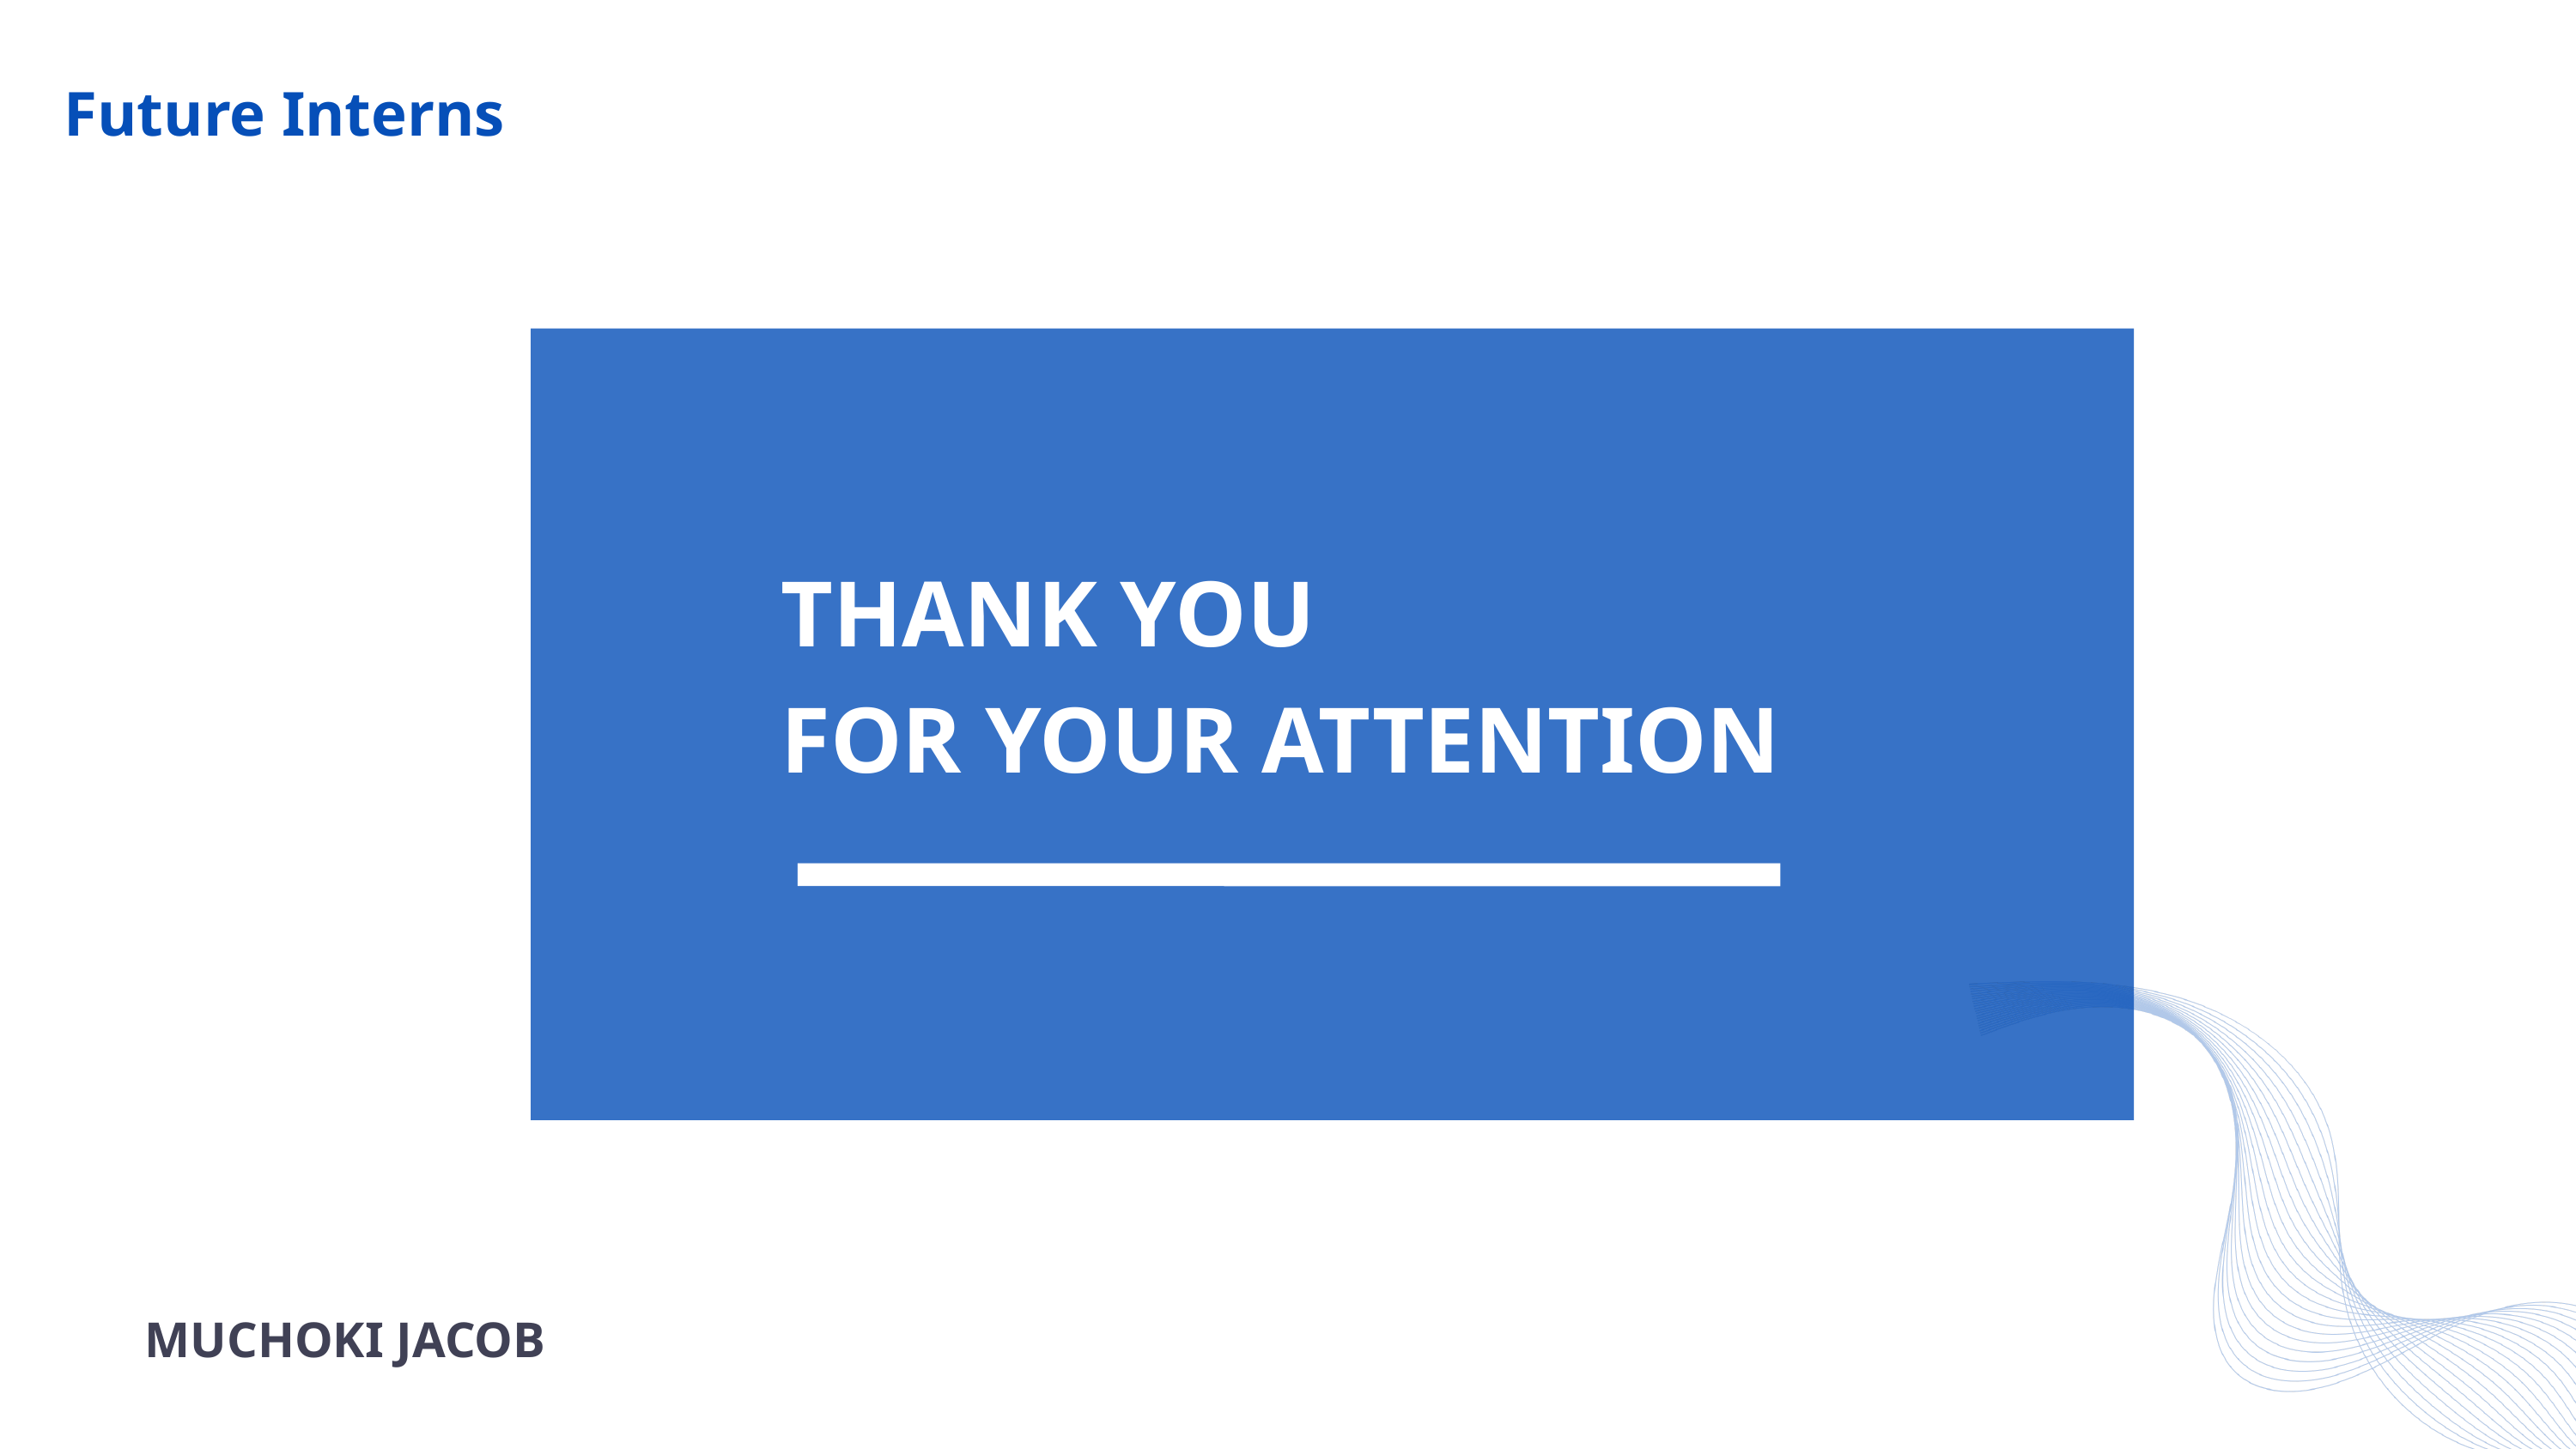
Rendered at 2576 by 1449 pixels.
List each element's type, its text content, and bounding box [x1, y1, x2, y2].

text_box [1968, 977, 2576, 1449]
text_box Future Interns [64, 63, 574, 149]
text_box MUCHOKI JACOB [144, 1288, 1042, 1367]
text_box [530, 328, 2135, 1121]
